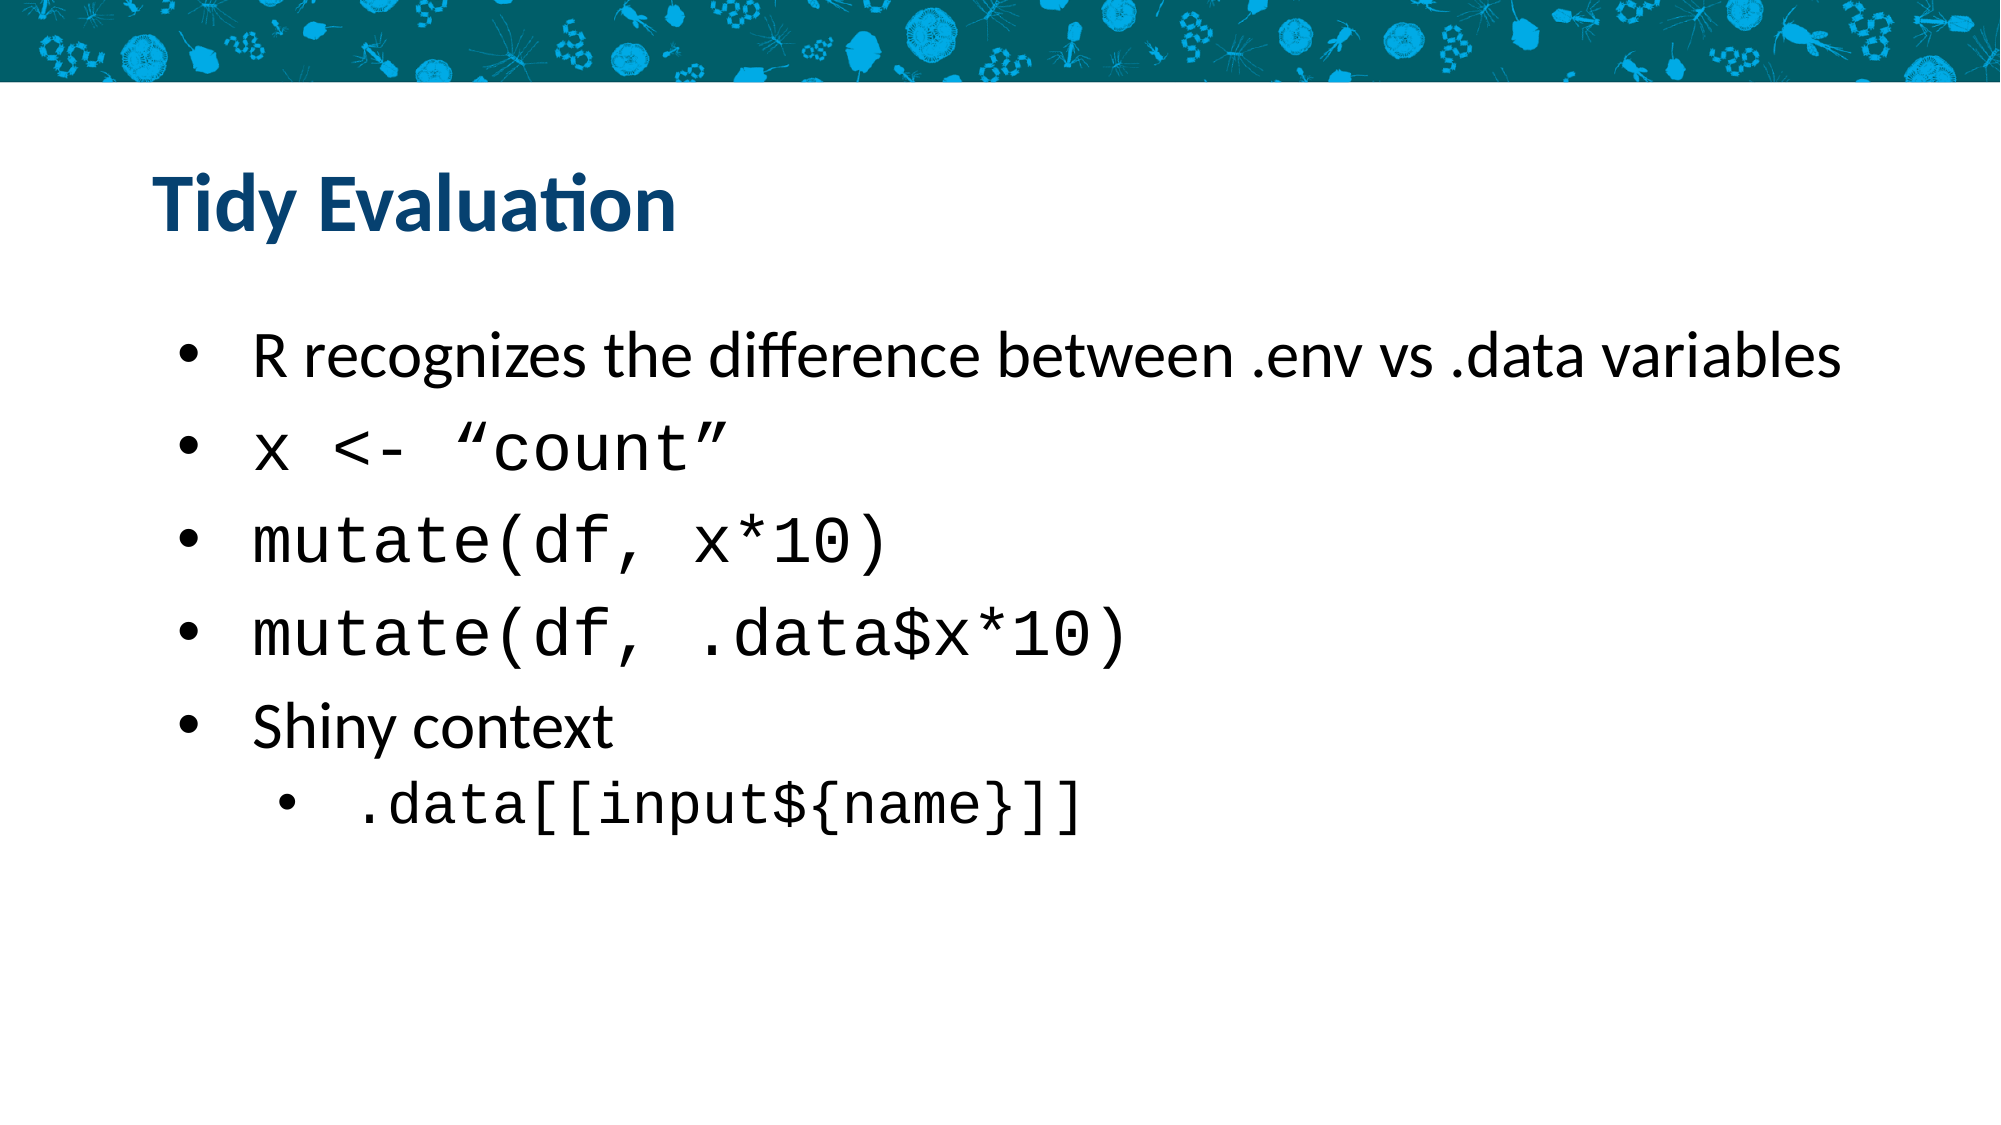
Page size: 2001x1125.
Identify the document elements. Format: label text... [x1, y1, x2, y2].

picture [1590, 0, 1597, 6]
list R recognizes the difference between .env vs .data variables x <- “count” mutate(df, x*10) mutate(df, .data$x*10) Shiny context .data[[input${name}]] [137, 312, 1863, 1068]
picture [429, 0, 441, 6]
picture [1634, 0, 1643, 6]
title Tidy Evaluation [137, 123, 1863, 285]
picture [717, 0, 725, 9]
picture [871, 0, 883, 6]
picture [1869, 43, 1883, 53]
picture [749, 6, 755, 14]
picture [733, 0, 745, 23]
picture [1623, 6, 1635, 18]
picture [0, 0, 2000, 1125]
